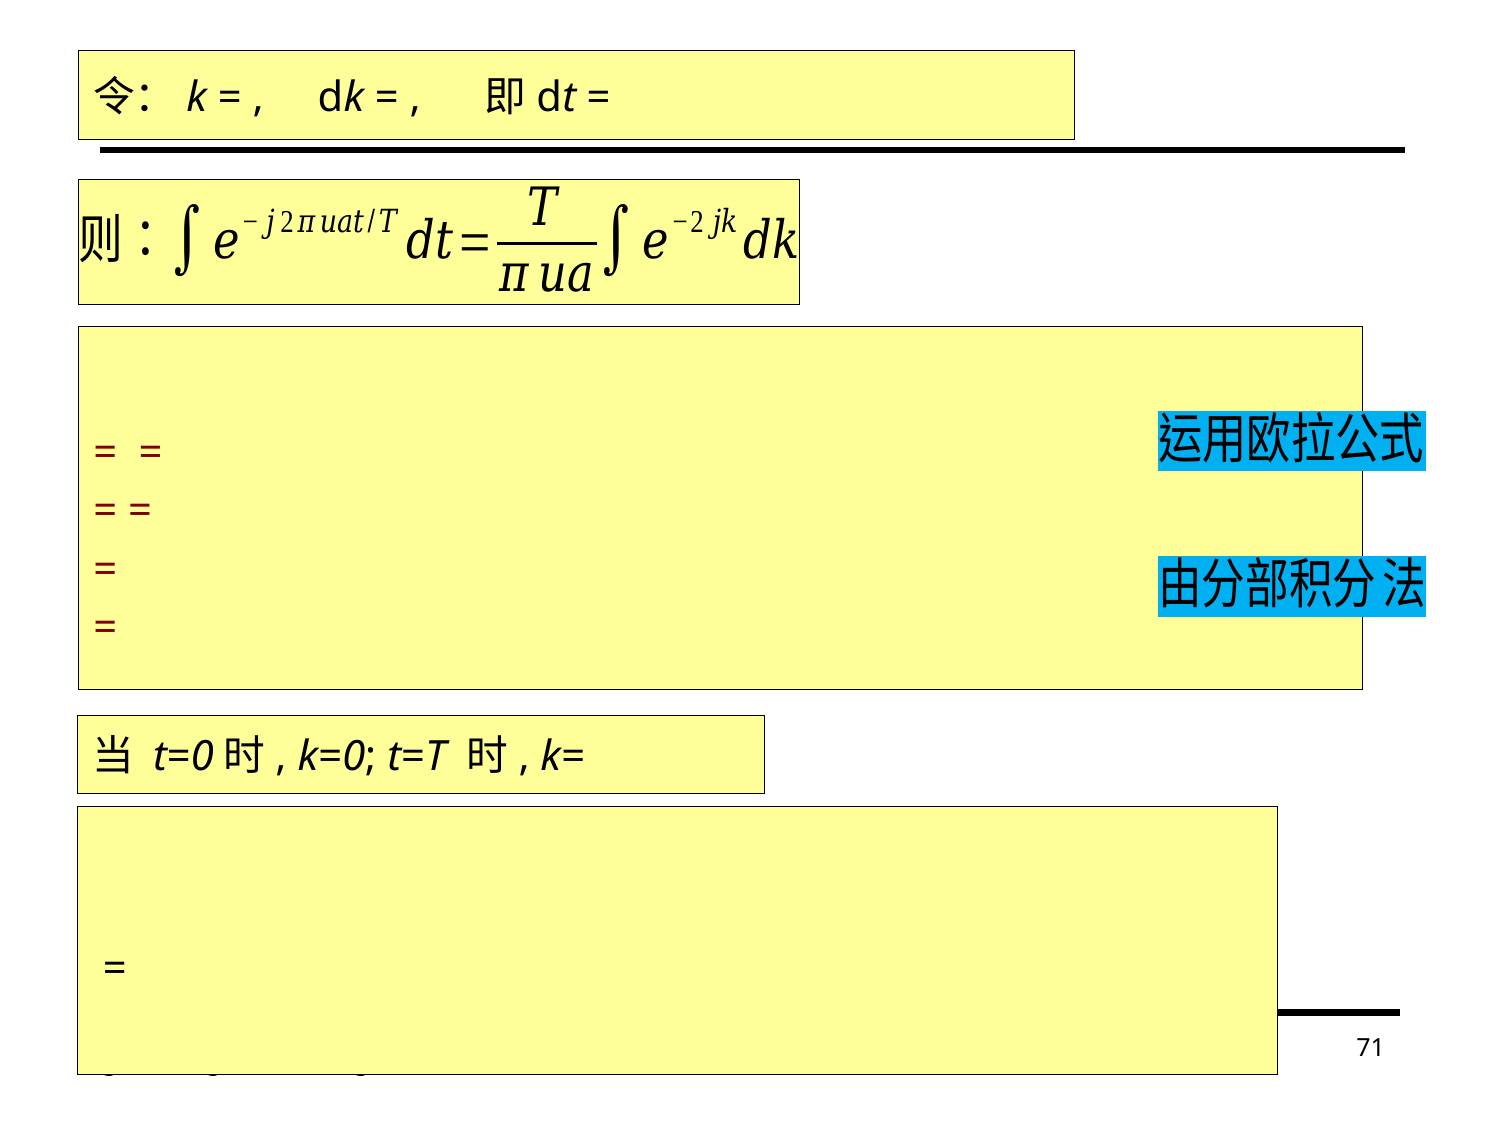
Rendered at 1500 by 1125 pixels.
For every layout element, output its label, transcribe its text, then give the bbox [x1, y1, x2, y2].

slide_number Digital Image Processing [62, 1037, 488, 1116]
slide_number 71 [1074, 1024, 1400, 1103]
